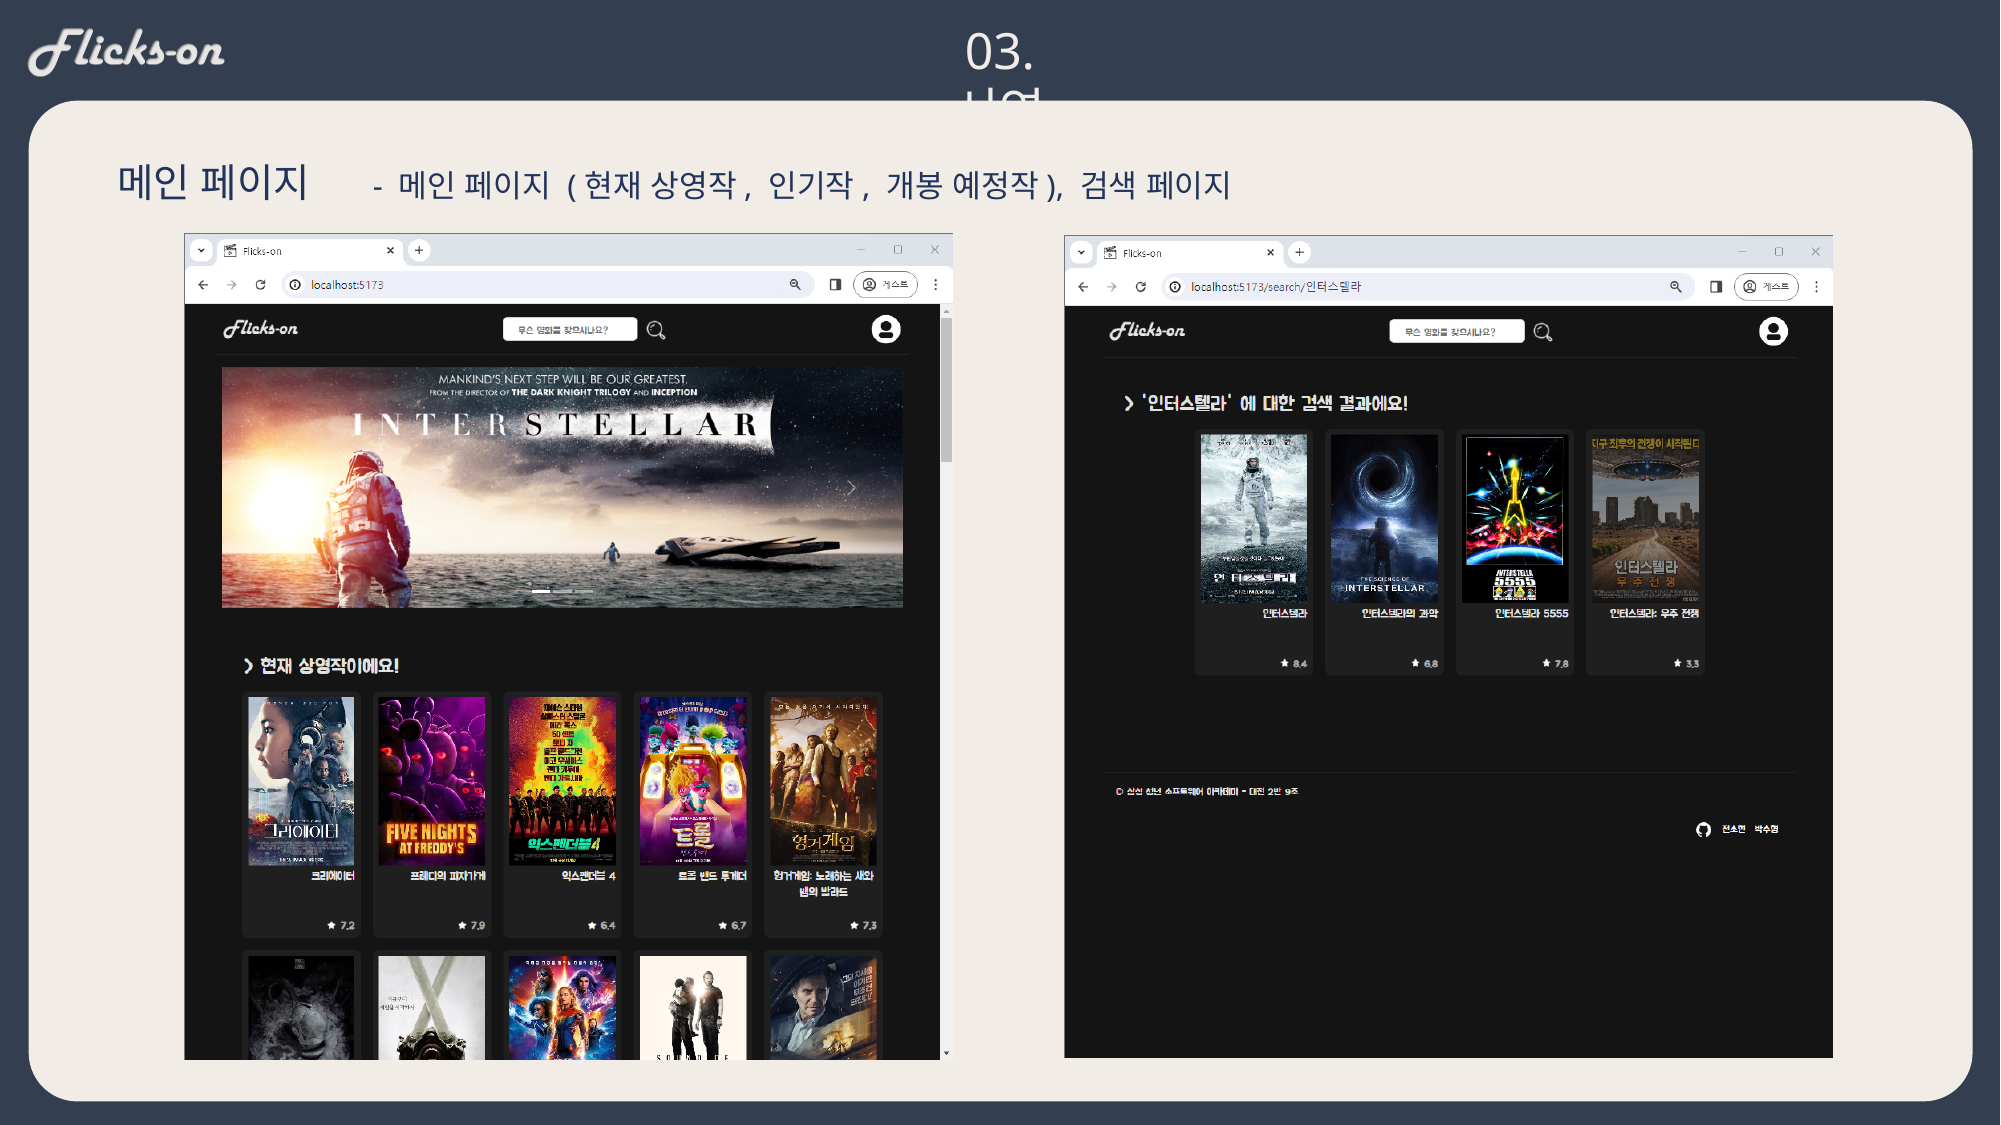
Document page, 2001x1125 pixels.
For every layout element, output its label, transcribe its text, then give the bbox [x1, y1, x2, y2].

text_box - 메인 페이지 (현재 상영작, 인기작, 개봉 예정작), 검색 페이지 [349, 159, 1260, 212]
text_box 03. 시연 [895, 11, 1105, 147]
picture [0, 0, 260, 107]
text_box [27, 99, 1974, 1103]
picture [1064, 235, 1833, 1058]
text_box 메인 페이지 [102, 150, 361, 214]
picture [184, 233, 953, 1060]
